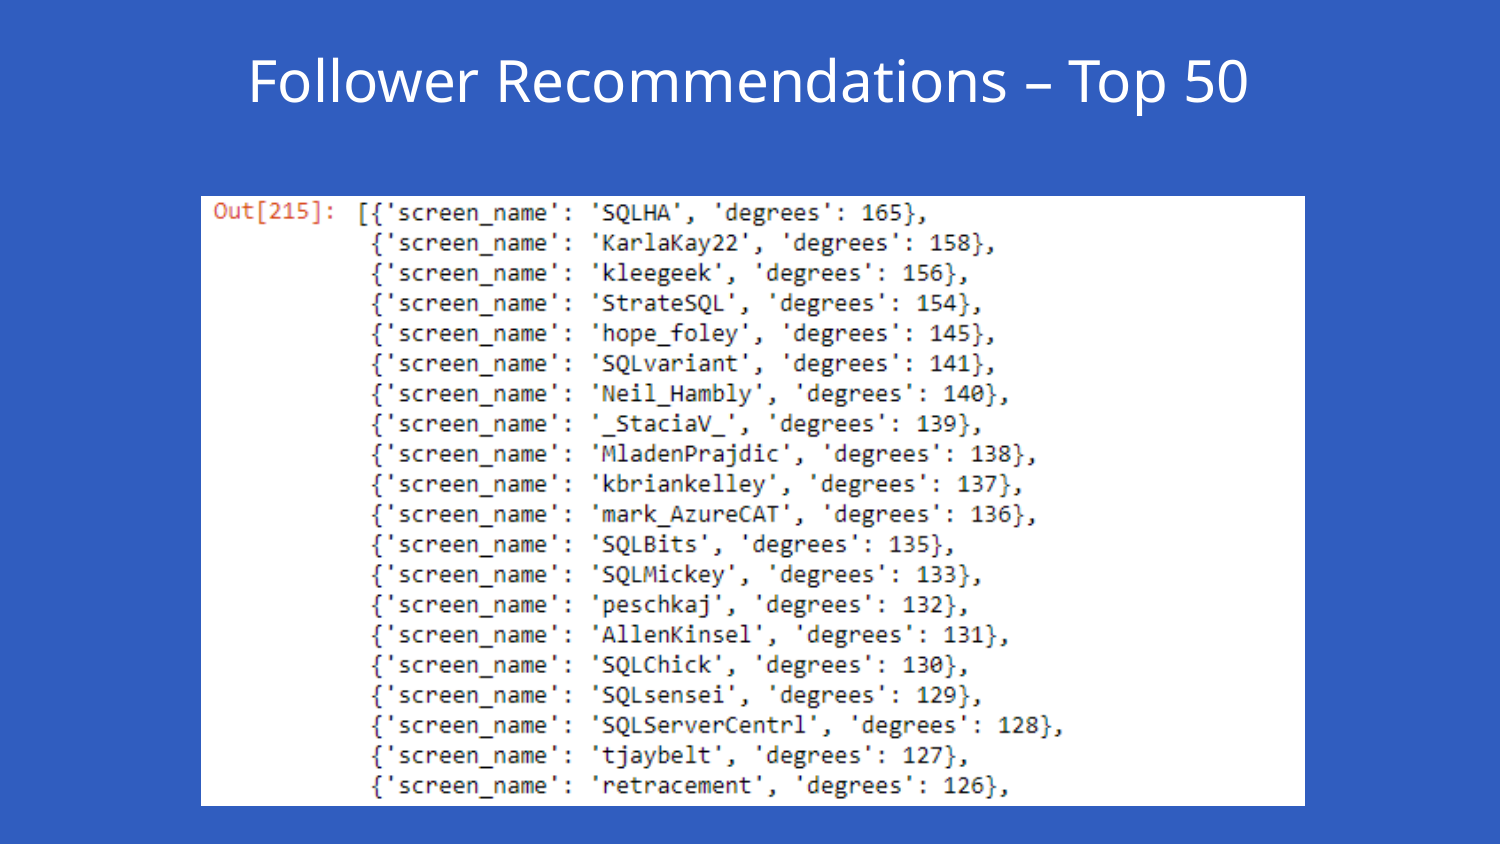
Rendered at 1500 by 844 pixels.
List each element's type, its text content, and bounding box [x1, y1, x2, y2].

picture [201, 195, 1306, 806]
title Follower Recommendations – Top 50 [49, 29, 1448, 124]
